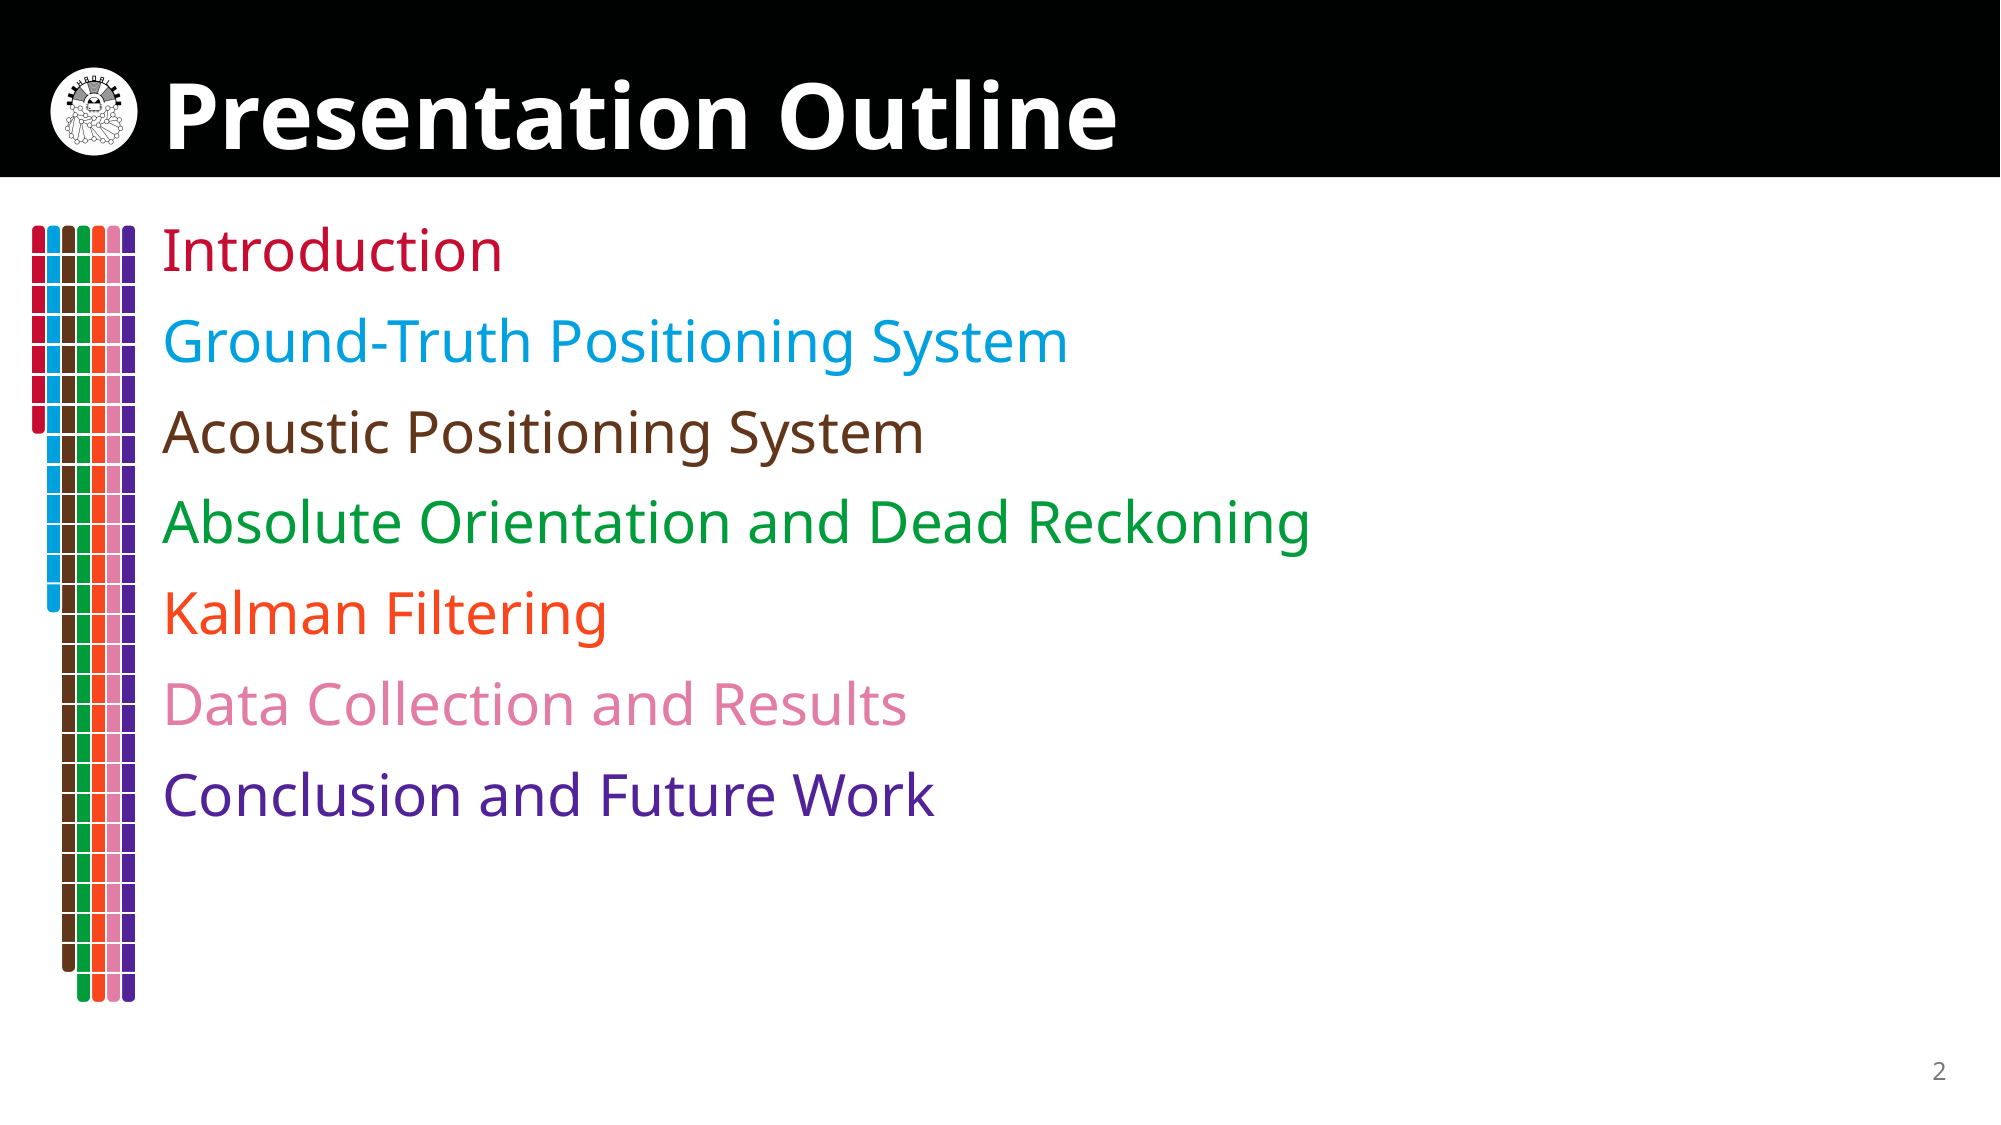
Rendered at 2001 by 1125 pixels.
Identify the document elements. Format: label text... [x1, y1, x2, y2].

text_box [29, 221, 46, 253]
text_box [119, 881, 138, 911]
text_box [119, 702, 138, 731]
text_box [119, 522, 138, 552]
text_box [89, 433, 104, 463]
text_box [44, 433, 59, 463]
text_box [119, 221, 138, 253]
text_box [44, 253, 59, 283]
slide_number 2 [1511, 1042, 1962, 1103]
text_box [59, 702, 74, 731]
text_box [104, 791, 119, 821]
picture [50, 67, 138, 156]
text_box [89, 642, 104, 672]
text_box [89, 582, 104, 612]
text_box [119, 343, 138, 373]
text_box [89, 971, 106, 1007]
text_box [59, 522, 74, 552]
text_box [104, 582, 119, 612]
text_box [59, 463, 74, 492]
text_box [89, 373, 104, 403]
text_box [104, 313, 119, 343]
text_box [119, 761, 138, 791]
text_box [44, 492, 59, 522]
text_box [119, 552, 138, 582]
text_box [119, 642, 138, 672]
text_box [104, 731, 119, 761]
text_box [74, 492, 89, 522]
text_box [59, 731, 74, 761]
text_box [29, 403, 48, 437]
text_box [89, 343, 104, 373]
text_box [59, 672, 74, 702]
text_box [89, 253, 104, 283]
text_box [74, 881, 89, 911]
text_box [74, 403, 89, 433]
text_box [119, 731, 138, 761]
text_box [119, 582, 138, 612]
text_box [44, 463, 59, 492]
text_box [89, 851, 104, 881]
text_box [104, 941, 119, 971]
text_box [89, 731, 104, 761]
text_box [44, 283, 59, 313]
text_box [74, 851, 89, 881]
text_box [59, 552, 74, 582]
text_box [44, 373, 59, 403]
text_box [44, 221, 61, 253]
text_box [47, 403, 59, 433]
text_box [119, 492, 138, 522]
title Presentation Outline [147, 0, 2000, 178]
text_box [74, 522, 89, 552]
text_box [74, 731, 89, 761]
text_box [74, 253, 89, 283]
text_box [89, 911, 104, 941]
text_box [59, 373, 74, 403]
text_box [104, 672, 119, 702]
text_box [59, 433, 74, 463]
text_box [119, 253, 138, 283]
text_box [74, 791, 89, 821]
text_box [89, 492, 104, 522]
text_box [119, 612, 138, 642]
text_box [74, 313, 89, 343]
text_box [104, 373, 119, 403]
text_box [119, 403, 138, 433]
text_box [104, 253, 119, 283]
text_box [59, 253, 74, 283]
text_box [119, 463, 138, 492]
text_box [119, 791, 138, 821]
text_box [104, 821, 119, 851]
text_box [74, 283, 89, 313]
text_box [59, 911, 74, 941]
text_box [59, 492, 74, 522]
text_box [29, 343, 44, 373]
text_box [89, 313, 104, 343]
text_box [59, 612, 74, 642]
text_box [74, 373, 89, 403]
text_box [62, 582, 74, 612]
text_box [59, 881, 74, 911]
text_box [44, 581, 63, 617]
text_box [89, 612, 104, 642]
text_box [59, 791, 74, 821]
text_box [29, 373, 44, 403]
text_box [104, 881, 119, 911]
text_box [89, 761, 104, 791]
text_box [59, 313, 74, 343]
text_box [119, 971, 138, 1007]
text_box [29, 253, 44, 283]
text_box [104, 971, 121, 1007]
text_box [119, 373, 138, 403]
text_box [104, 463, 119, 492]
text_box [104, 343, 119, 373]
text_box [74, 552, 89, 582]
text_box [104, 612, 119, 642]
text_box [59, 761, 74, 791]
text_box [78, 941, 89, 971]
text_box [74, 971, 91, 1007]
text_box [119, 433, 138, 463]
text_box [59, 851, 74, 881]
text_box [89, 522, 104, 552]
text_box [29, 283, 44, 313]
text_box [119, 313, 138, 343]
text_box [89, 821, 104, 851]
text_box [89, 283, 104, 313]
text_box [59, 283, 74, 313]
text_box [104, 761, 119, 791]
text_box [119, 821, 138, 851]
text_box [119, 672, 138, 702]
text_box [104, 221, 121, 253]
text_box [104, 702, 119, 731]
text_box [74, 612, 89, 642]
text_box [89, 463, 104, 492]
text_box [119, 941, 138, 971]
text_box [59, 343, 74, 373]
text_box [89, 791, 104, 821]
text_box [74, 702, 89, 731]
text_box [89, 702, 104, 731]
text_box [104, 522, 119, 552]
text_box [59, 642, 74, 672]
text_box [74, 642, 89, 672]
text_box [74, 463, 89, 492]
text_box [89, 403, 104, 433]
text_box [74, 672, 89, 702]
text_box [104, 403, 119, 433]
text_box [44, 343, 59, 373]
text_box [119, 283, 138, 313]
text_box [89, 881, 104, 911]
text_box [74, 221, 91, 253]
text_box [104, 283, 119, 313]
text_box [44, 522, 59, 552]
text_box [59, 221, 76, 253]
text_box [104, 851, 119, 881]
list Introduction Ground-Truth Positioning System Acoustic Positioning System Absolute Orientation and Dead Reckoning Kalman Filtering Data Collection and Results Conclusion and Future Work [147, 205, 1873, 1019]
text_box [74, 433, 89, 463]
text_box [89, 941, 104, 971]
text_box [104, 552, 119, 582]
text_box [74, 761, 89, 791]
text_box [44, 313, 59, 343]
text_box [89, 552, 104, 582]
text_box [59, 403, 74, 433]
text_box [74, 821, 89, 851]
text_box [74, 343, 89, 373]
text_box [89, 672, 104, 702]
text_box [104, 642, 119, 672]
text_box [59, 941, 78, 977]
text_box [104, 492, 119, 522]
text_box [44, 552, 59, 581]
text_box [119, 851, 138, 881]
text_box [89, 221, 106, 253]
text_box [74, 582, 89, 612]
text_box [74, 911, 89, 941]
text_box [59, 821, 74, 851]
text_box [104, 911, 119, 941]
text_box [119, 911, 138, 941]
text_box [29, 313, 44, 343]
text_box [104, 433, 119, 463]
